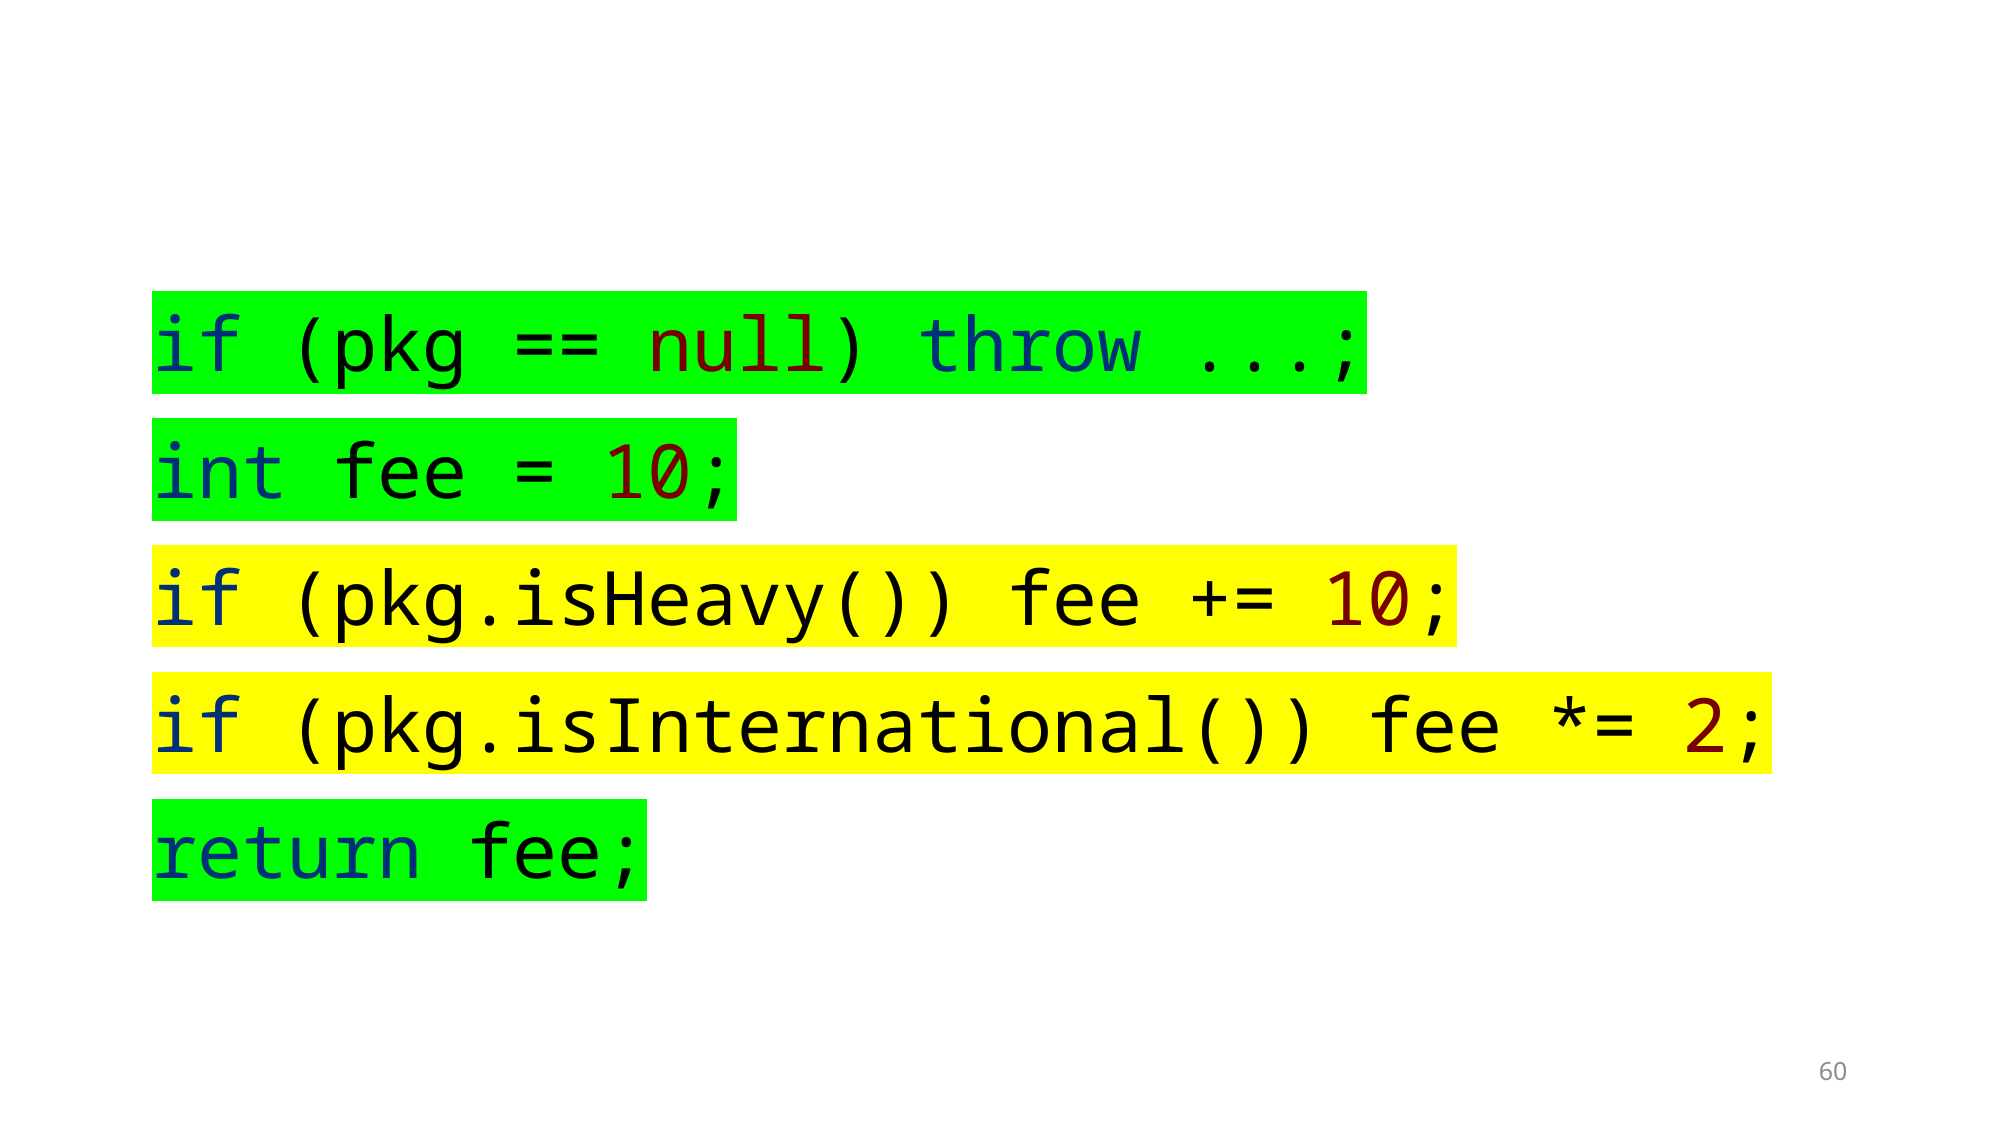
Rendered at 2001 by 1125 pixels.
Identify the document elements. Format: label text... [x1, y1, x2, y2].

slide_number 60 [1412, 1042, 1863, 1103]
list if (pkg == null) throw ...; int fee = 10; if (pkg.isHeavy()) fee += 10; if (pkg.isInternational()) fee *= 2; return fee; [137, 299, 1863, 1125]
